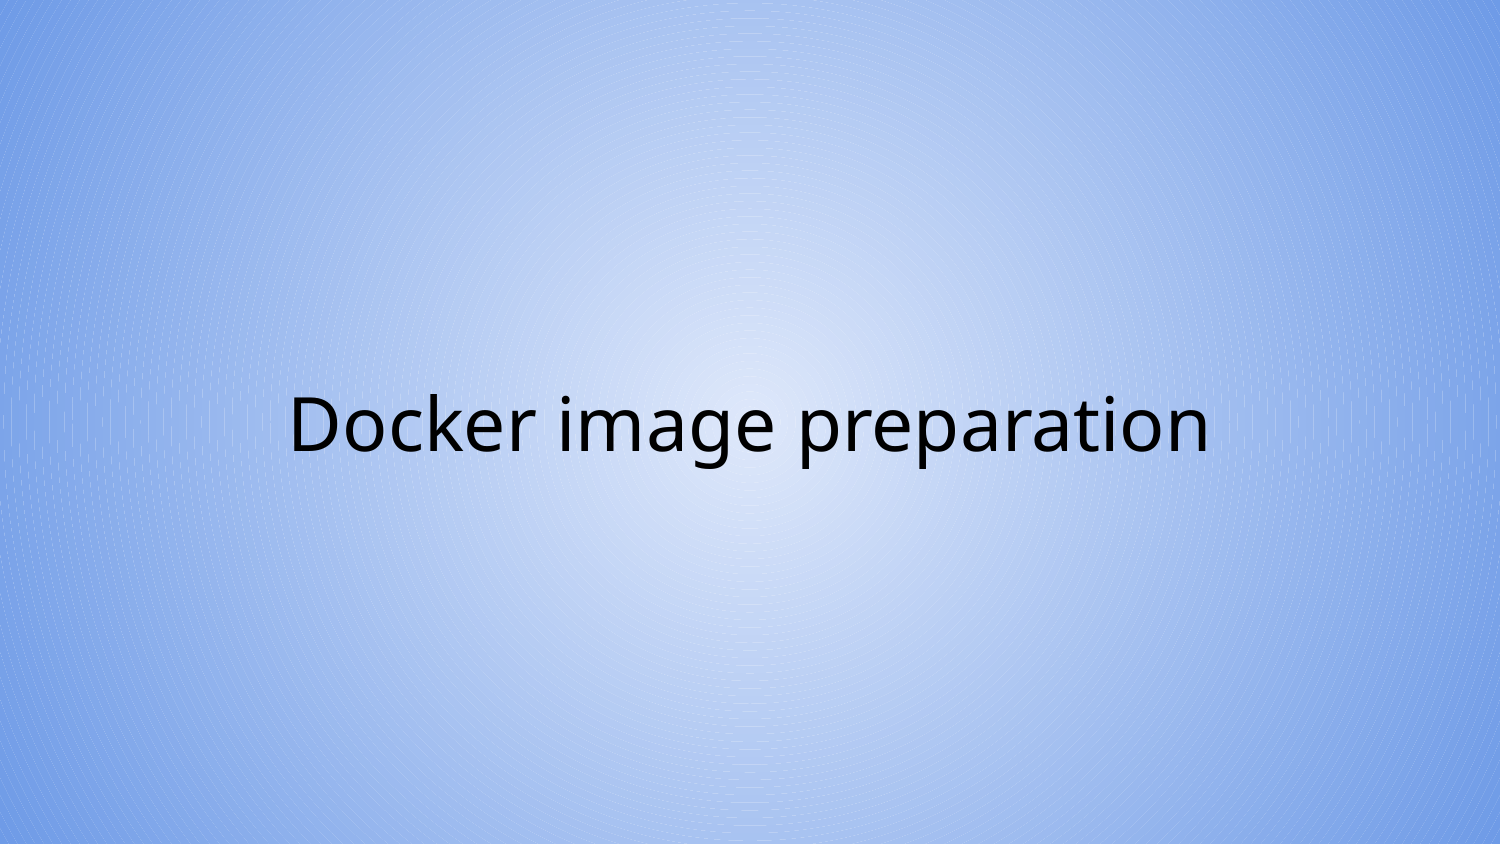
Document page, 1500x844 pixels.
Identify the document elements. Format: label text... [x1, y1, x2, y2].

title Docker image preparation [51, 352, 1449, 491]
